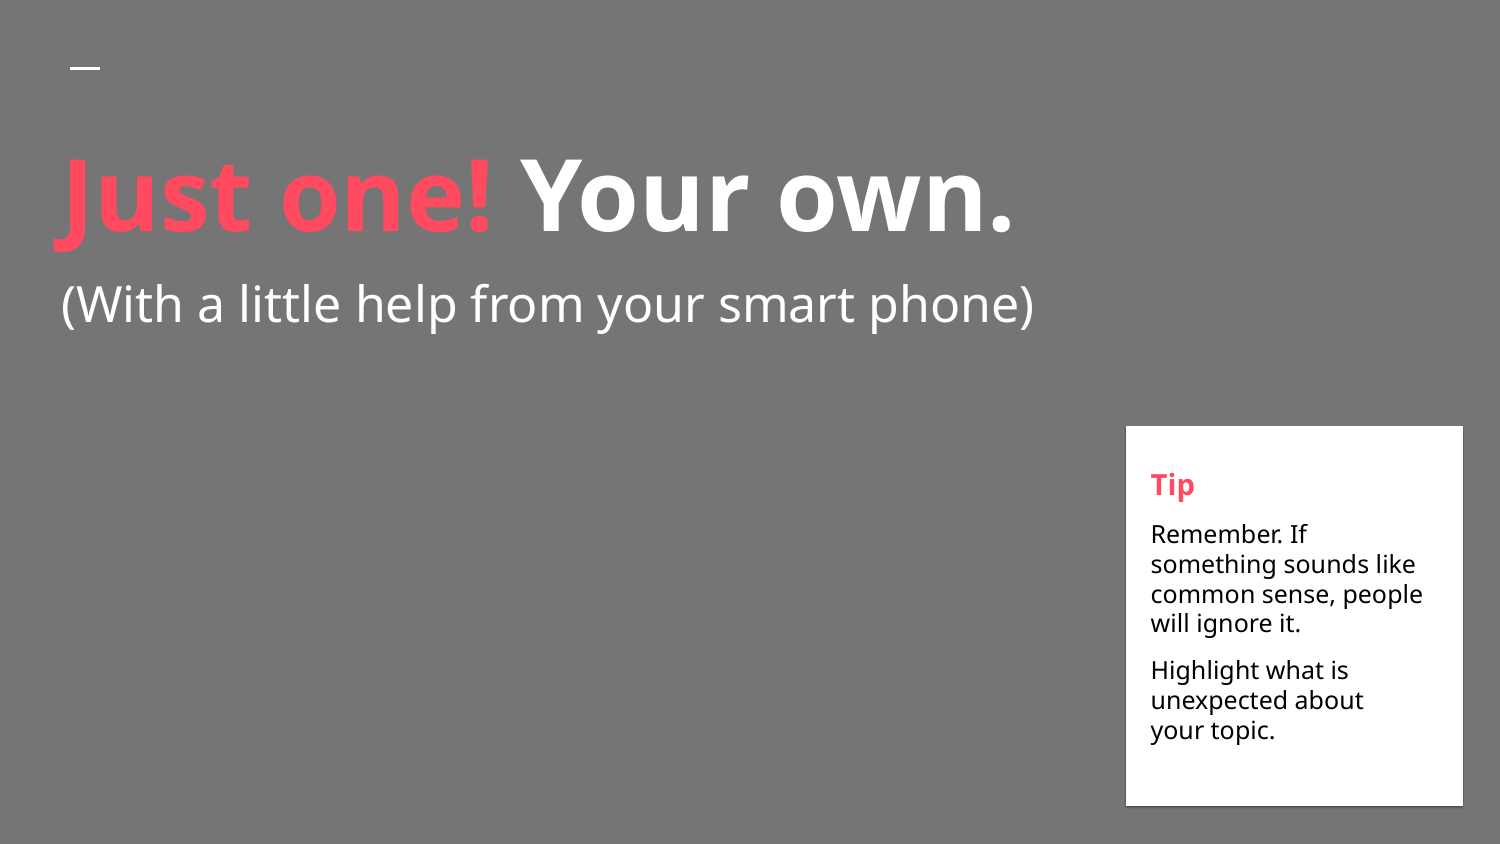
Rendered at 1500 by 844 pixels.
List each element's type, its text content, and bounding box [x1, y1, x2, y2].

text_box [1112, 409, 1476, 821]
title Just one! Your own. (With a little help from your smart phone) [46, 116, 1461, 746]
